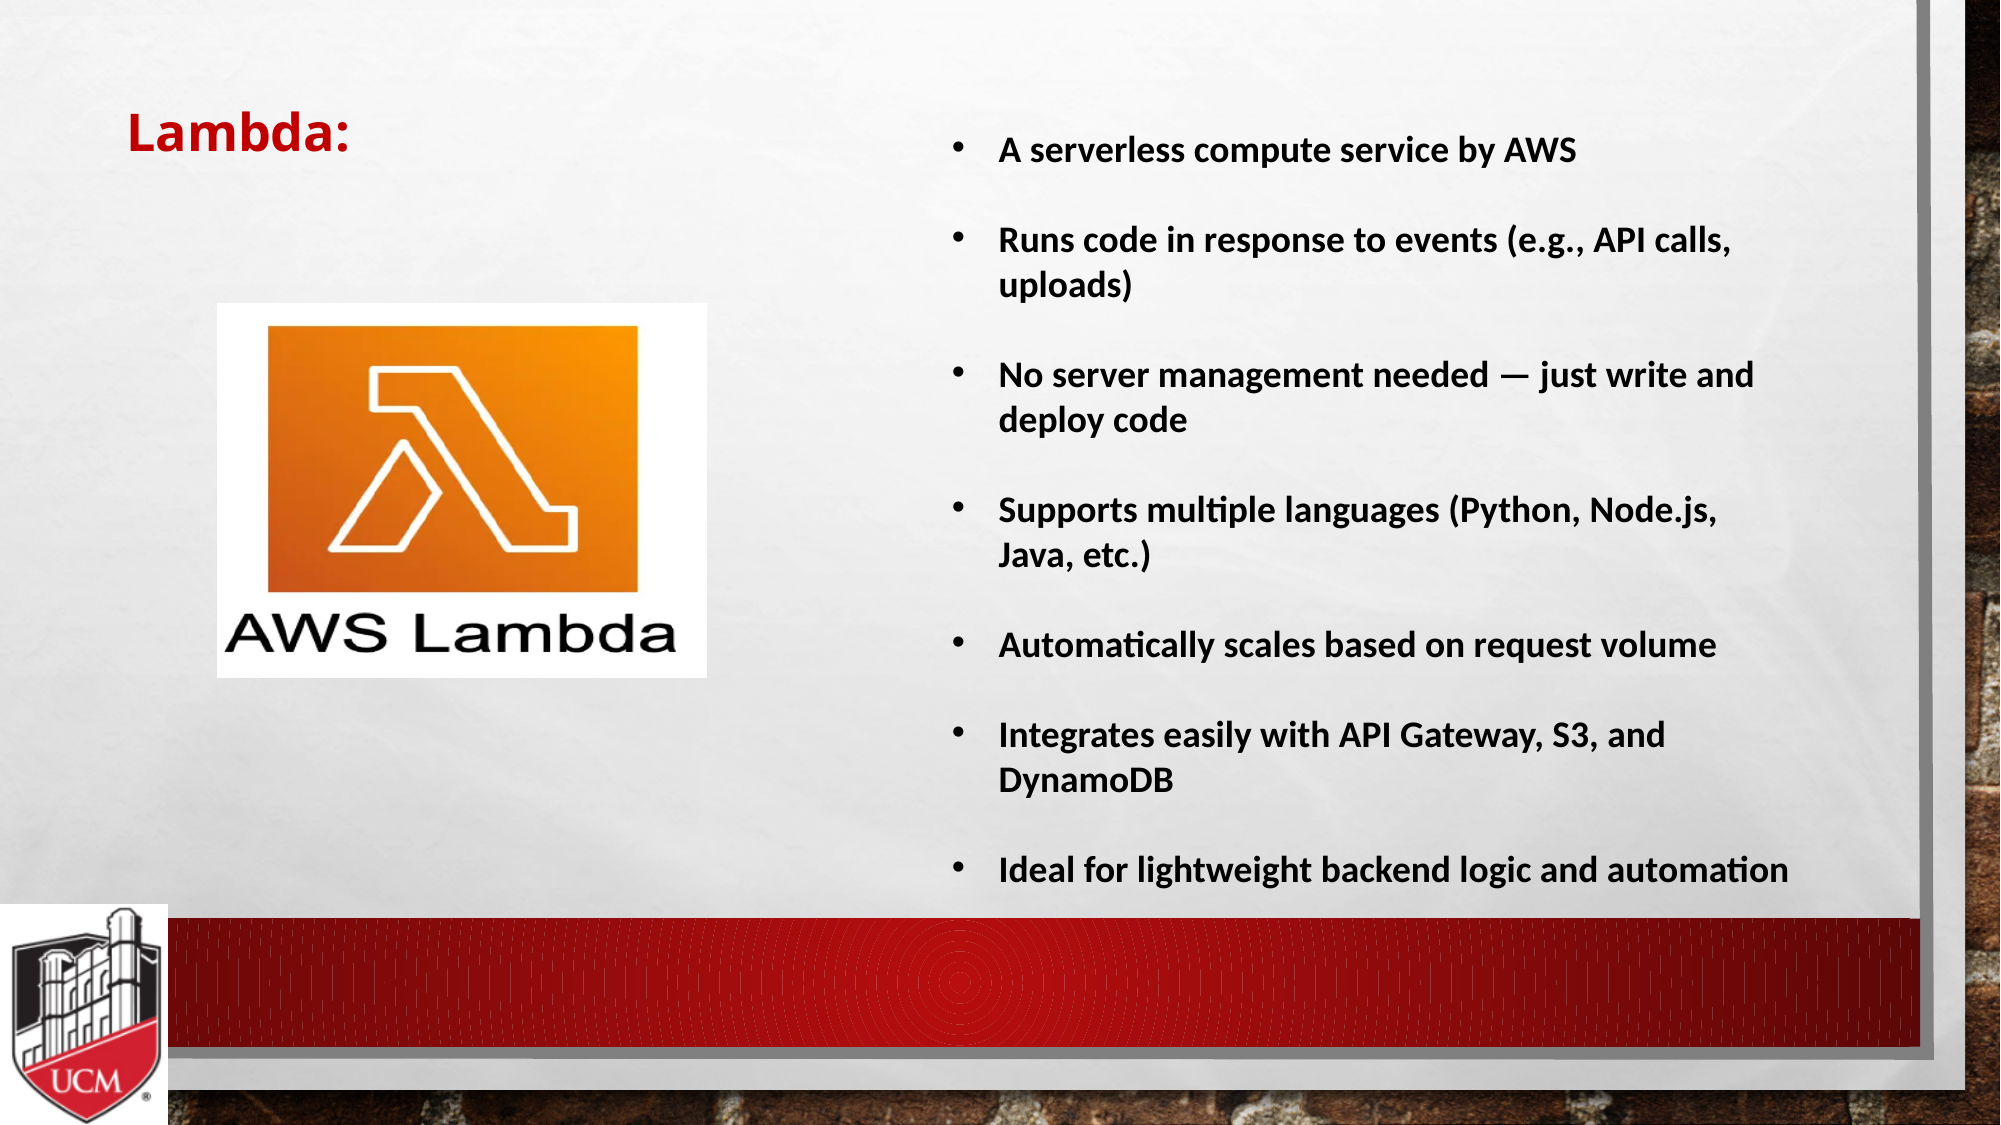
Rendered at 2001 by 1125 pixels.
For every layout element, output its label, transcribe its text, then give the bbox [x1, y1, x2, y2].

text_box A serverless compute service by AWS Runs code in response to events (e.g., API calls, uploads) No server management needed — just write and deploy code Supports multiple languages (Python, Node.js, Java, etc.) Automatically scales based on request volume Integrates easily with API Gateway, S3, and DynamoDB Ideal for lightweight backend logic and automation [937, 117, 1812, 897]
text_box Lambda: [111, 91, 986, 170]
picture [217, 302, 707, 678]
picture [0, 0, 2000, 1125]
